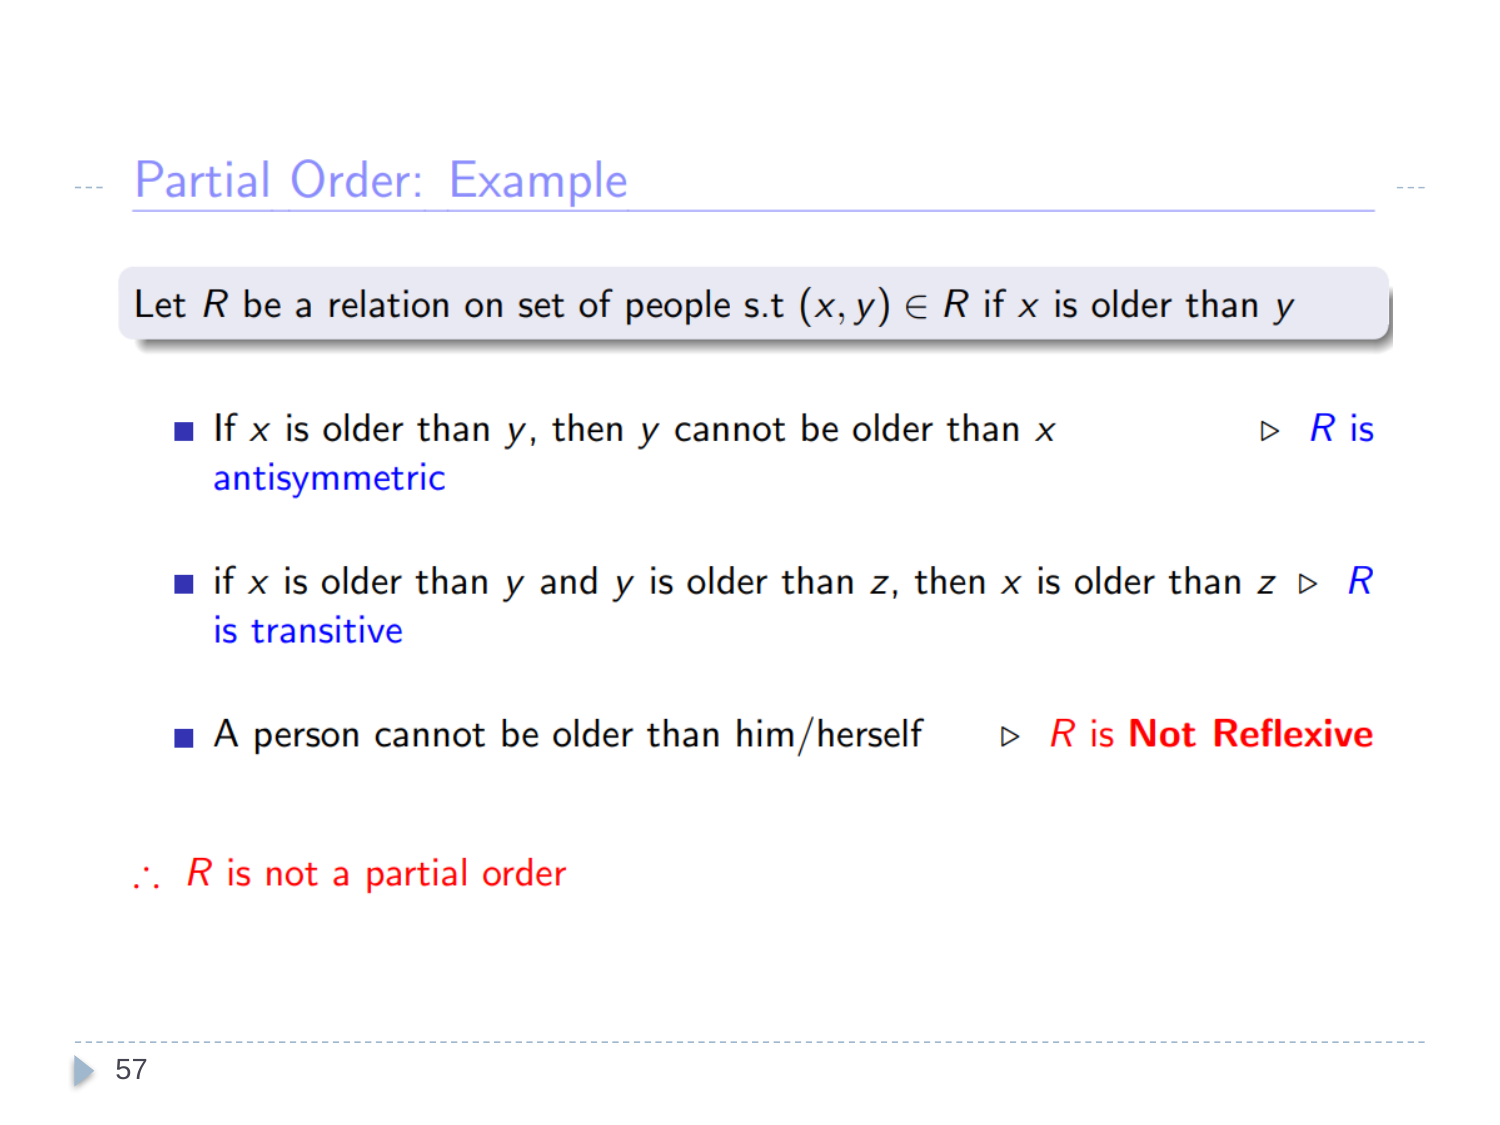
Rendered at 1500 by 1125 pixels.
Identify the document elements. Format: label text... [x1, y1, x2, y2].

picture [107, 133, 1393, 992]
slide_number 57 [100, 1042, 426, 1103]
